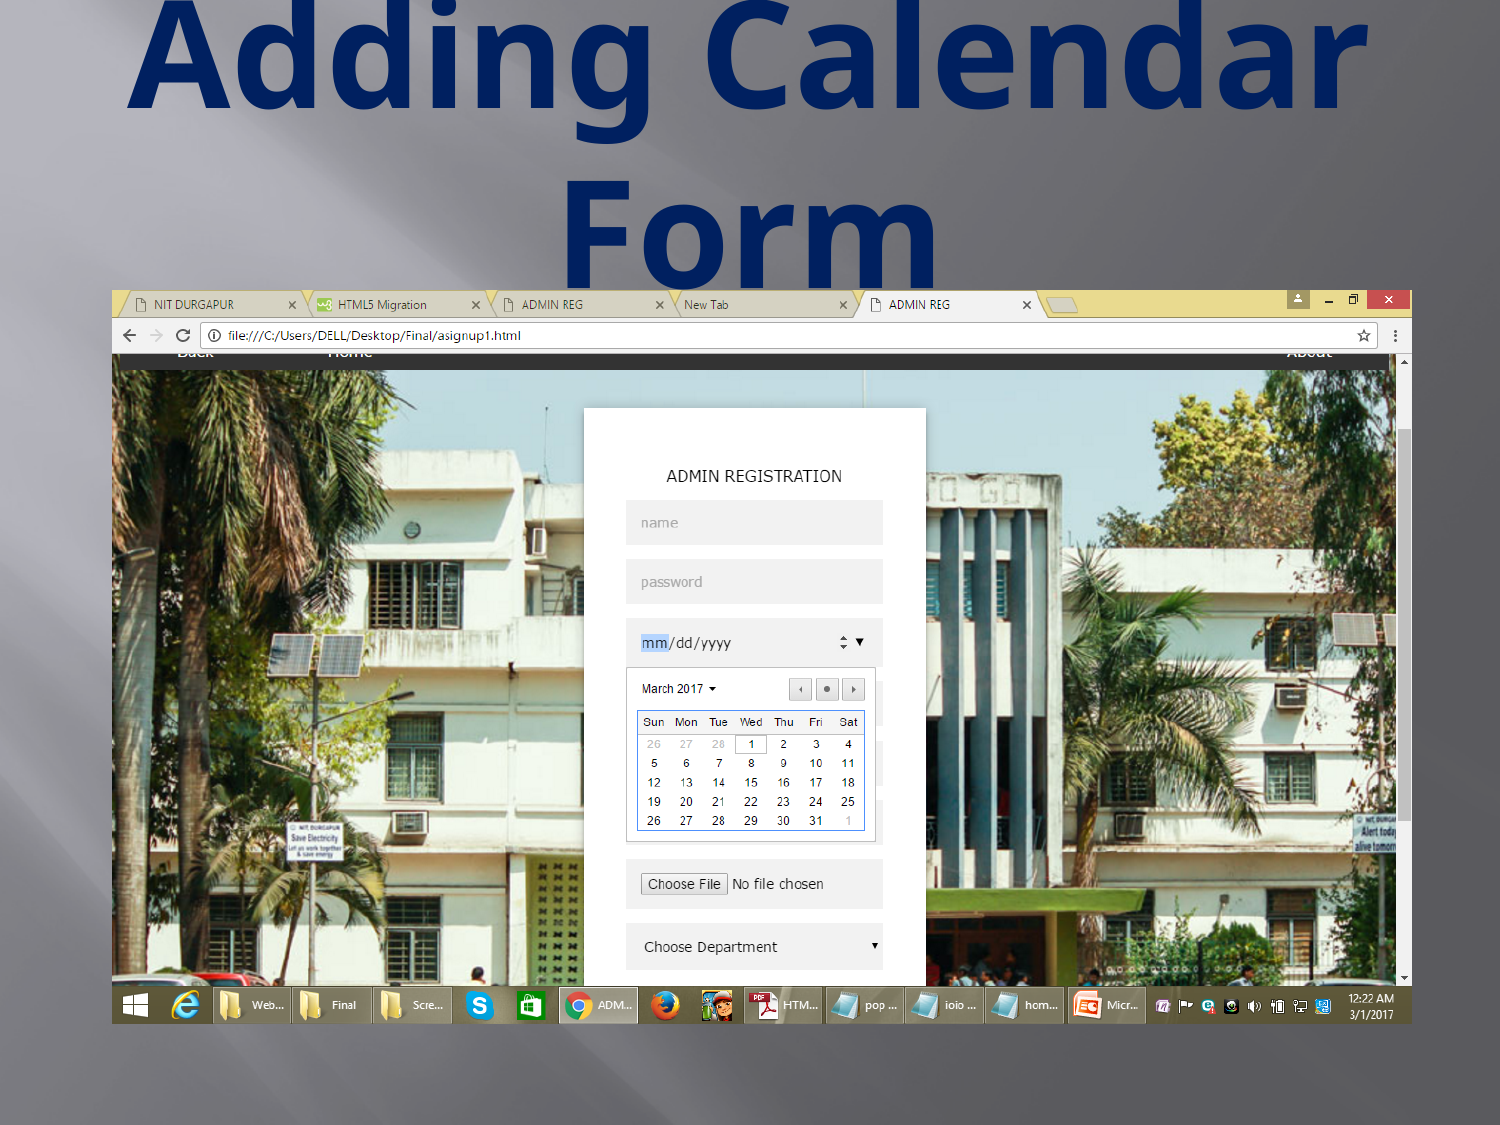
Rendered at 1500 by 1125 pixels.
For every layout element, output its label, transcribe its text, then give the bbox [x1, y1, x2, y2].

title Adding Calendar Form [75, 45, 1425, 233]
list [111, 290, 1412, 1024]
